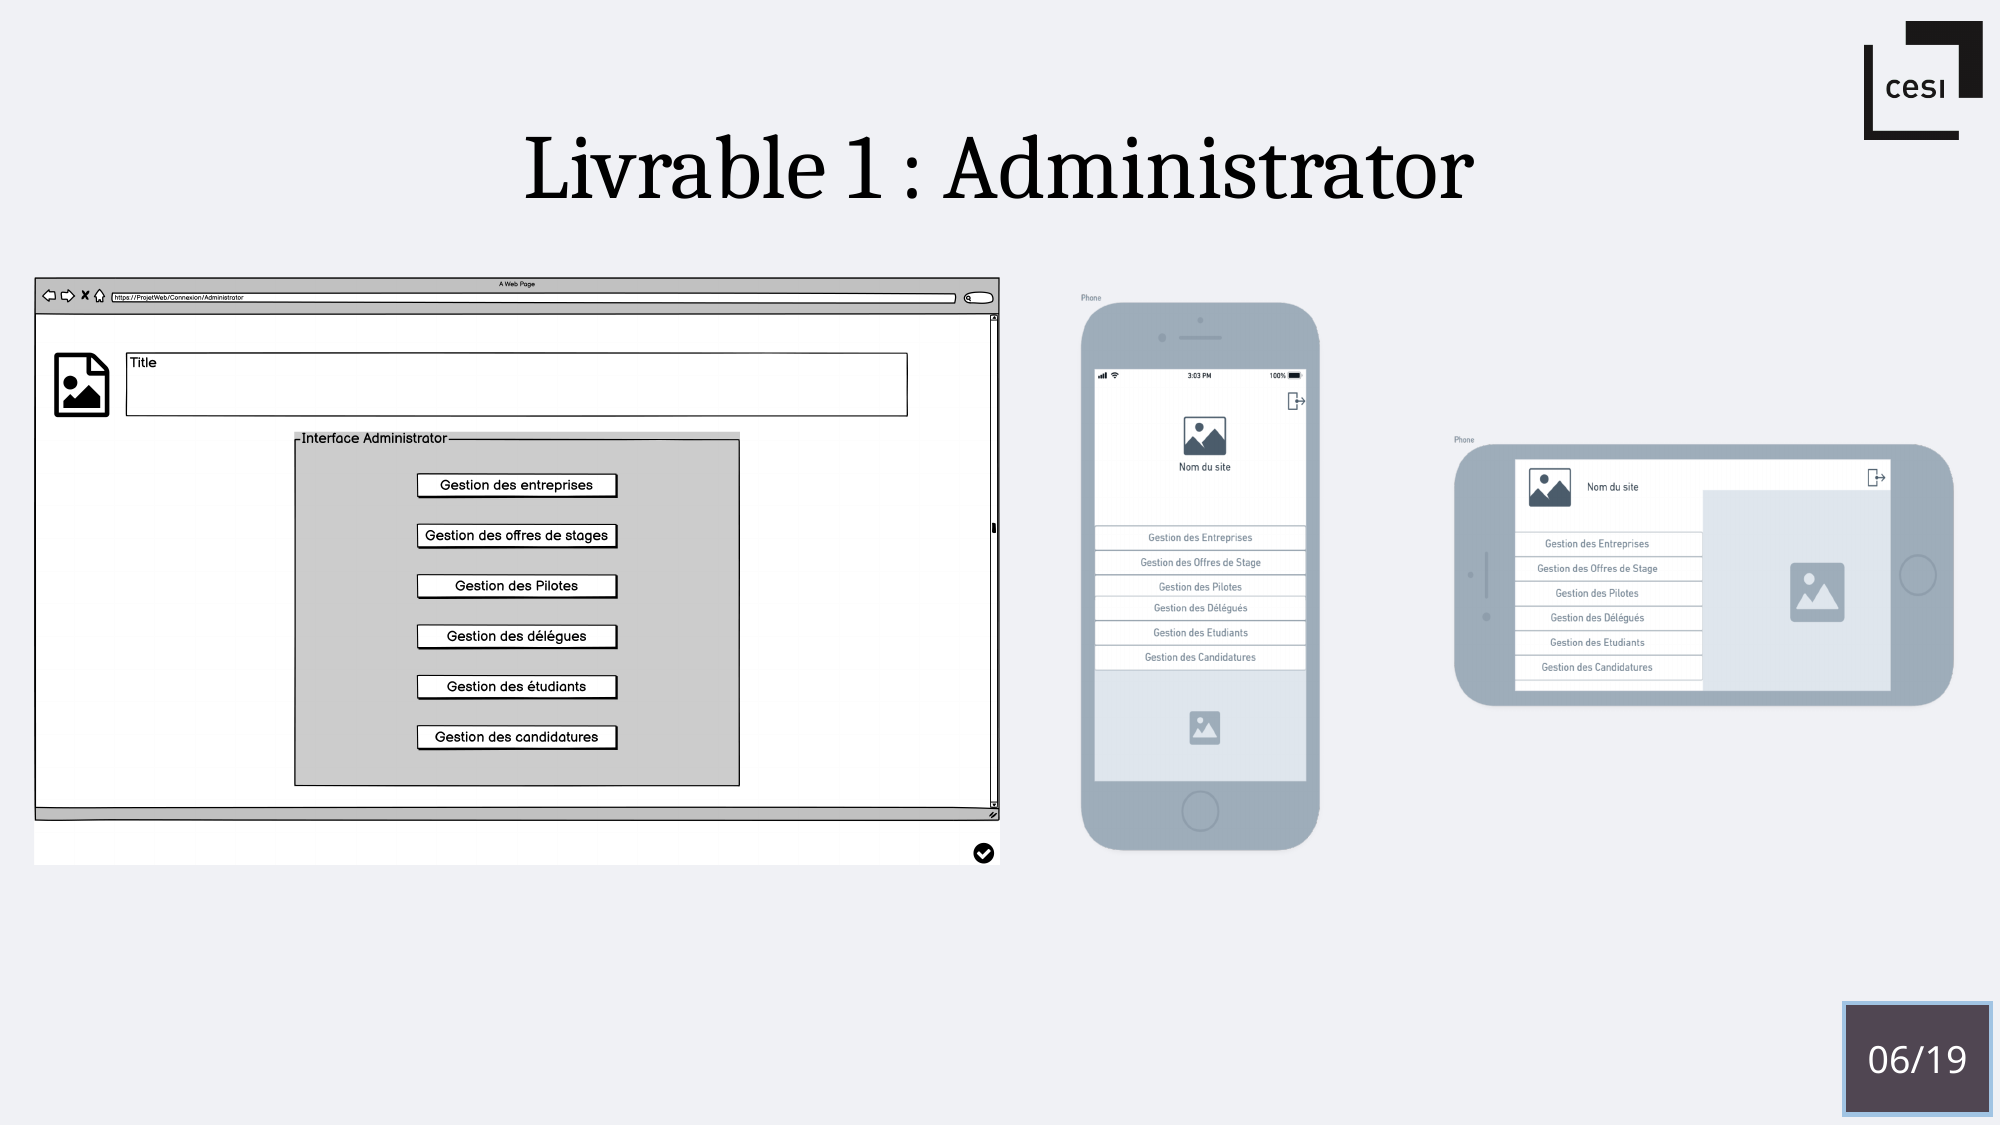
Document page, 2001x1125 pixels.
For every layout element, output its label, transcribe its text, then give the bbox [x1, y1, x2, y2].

picture [1844, 1, 2000, 159]
picture [33, 277, 1000, 865]
picture [1067, 277, 1967, 865]
title Livrable 1 : Administrator [137, 59, 1863, 278]
text_box 06/19 [1843, 1002, 1992, 1116]
